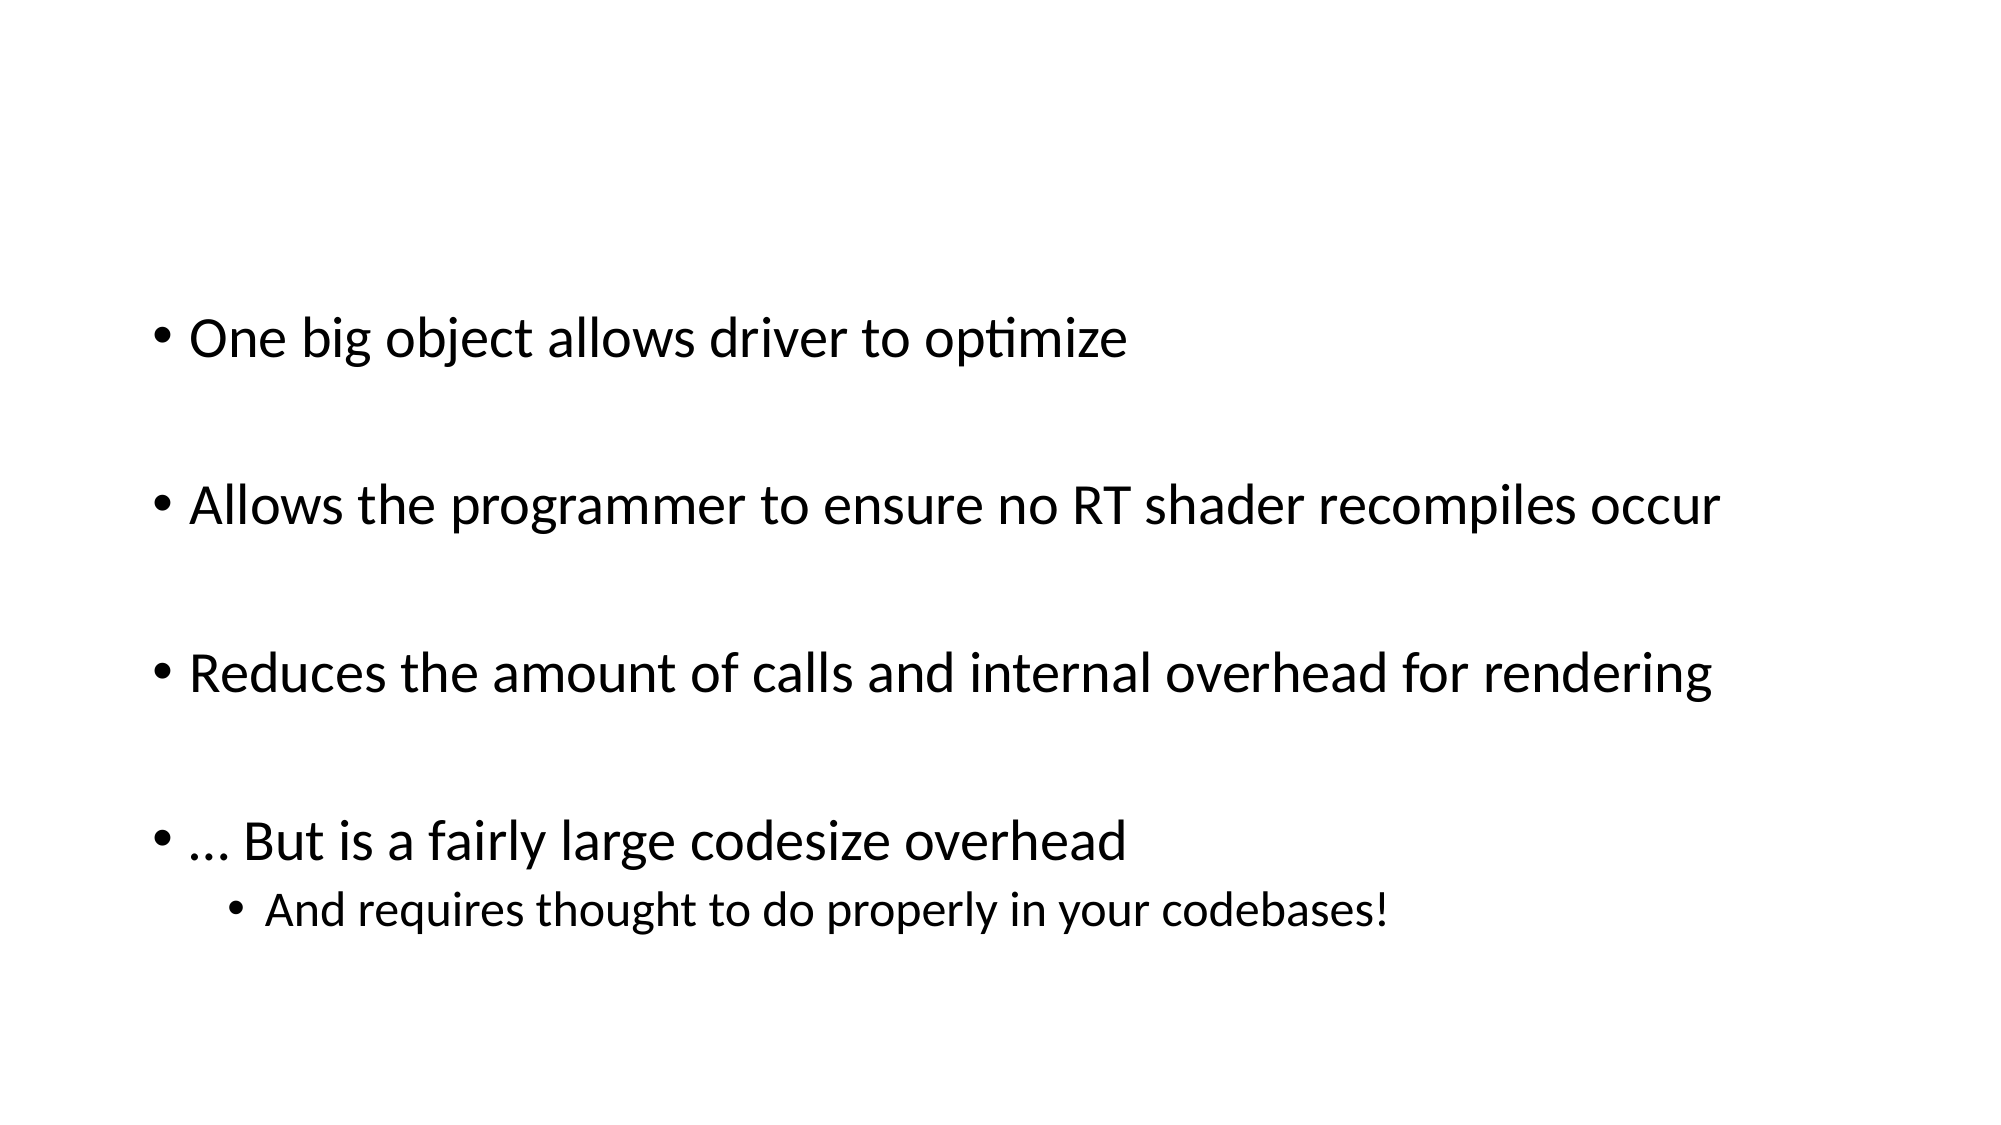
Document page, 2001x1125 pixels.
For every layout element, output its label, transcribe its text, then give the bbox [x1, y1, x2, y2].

list One big object allows driver to optimize Allows the programmer to ensure no RT shader recompiles occur Reduces the amount of calls and internal overhead for rendering … But is a fairly large codesize overhead And requires thought to do properly in your codebases! [137, 299, 1863, 1014]
